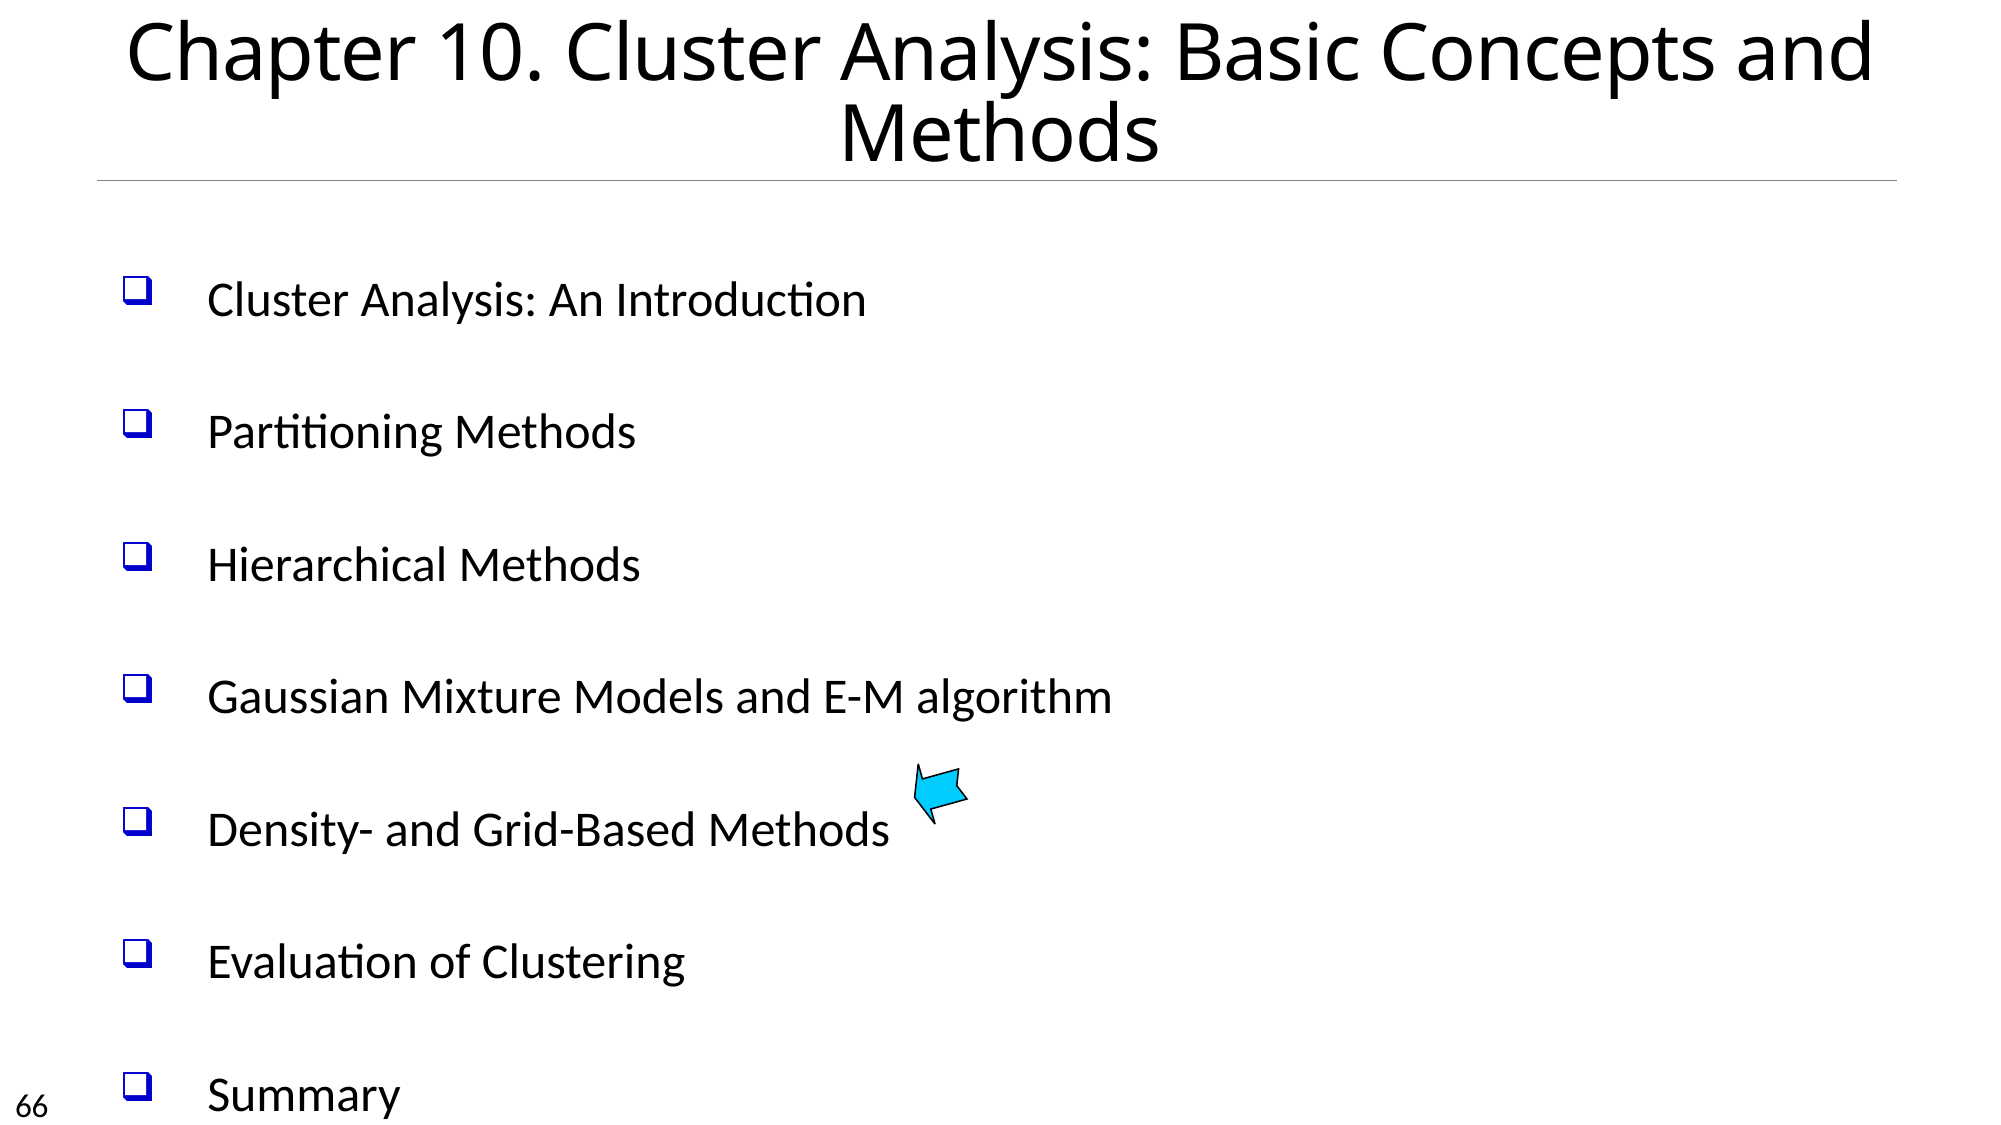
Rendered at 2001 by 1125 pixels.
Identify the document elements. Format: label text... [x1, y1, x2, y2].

list Cluster Analysis: An Introduction Partitioning Methods Hierarchical Methods Gaussian Mixture Models and E-M algorithm Density- and Grid-Based Methods Evaluation of Clustering Summary [104, 198, 1896, 1117]
title Chapter 10. Cluster Analysis: Basic Concepts and Methods [0, 15, 2000, 179]
text_box [914, 763, 967, 825]
